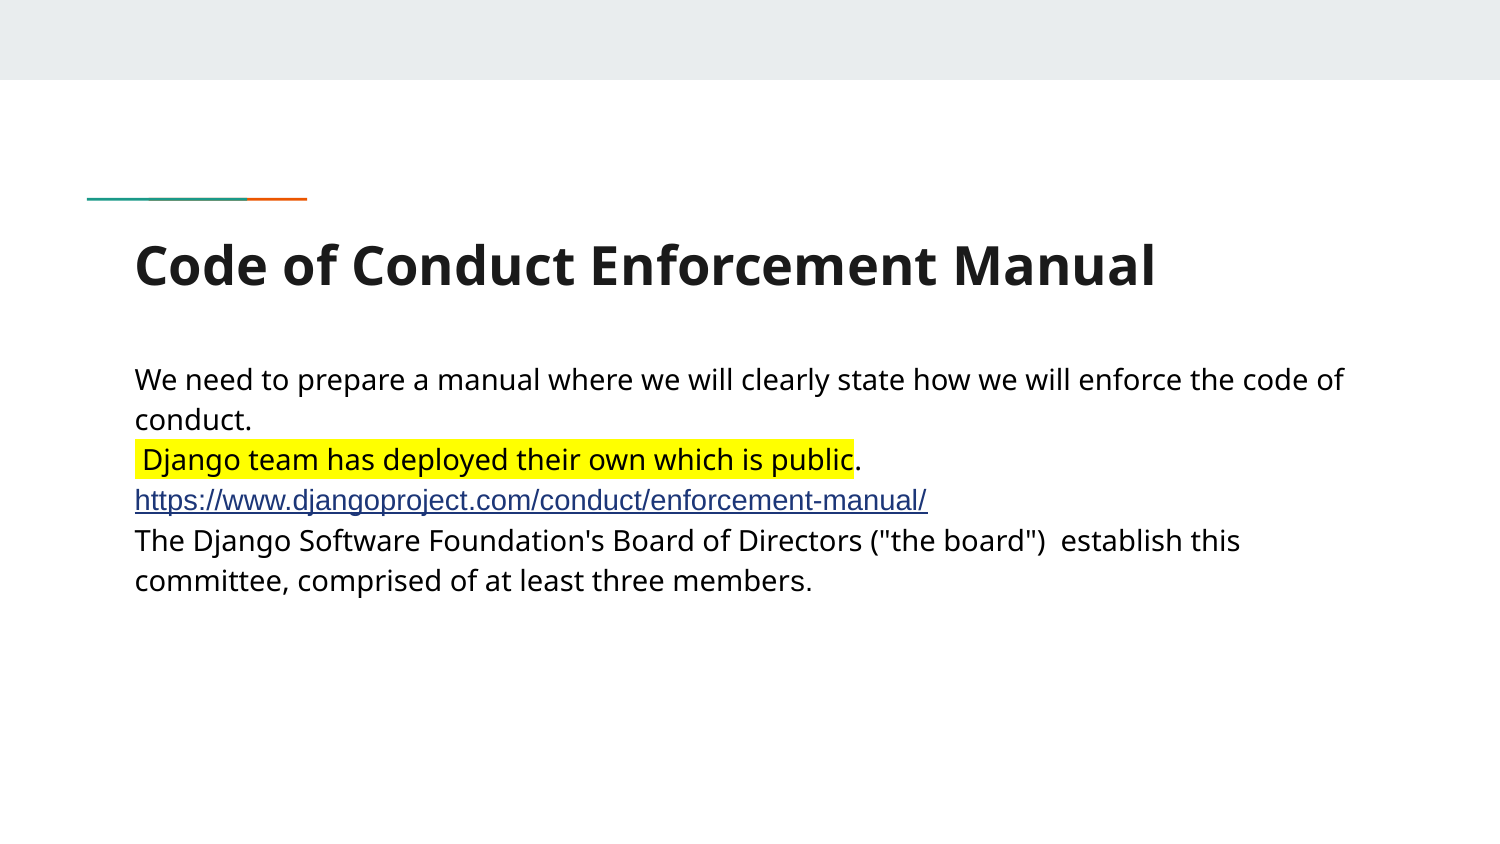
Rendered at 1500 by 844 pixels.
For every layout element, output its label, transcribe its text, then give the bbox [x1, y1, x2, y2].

list We need to prepare a manual where we will clearly state how we will enforce the code of conduct. Django team has deployed their own which is public. https://www.djangoproject.com/conduct/enforcement-manual/ The Django Software Foundation's Board of Directors ("the board") establish this committee, comprised of at least three members. [119, 341, 1381, 712]
title Code of Conduct Enforcement Manual [119, 216, 1381, 305]
